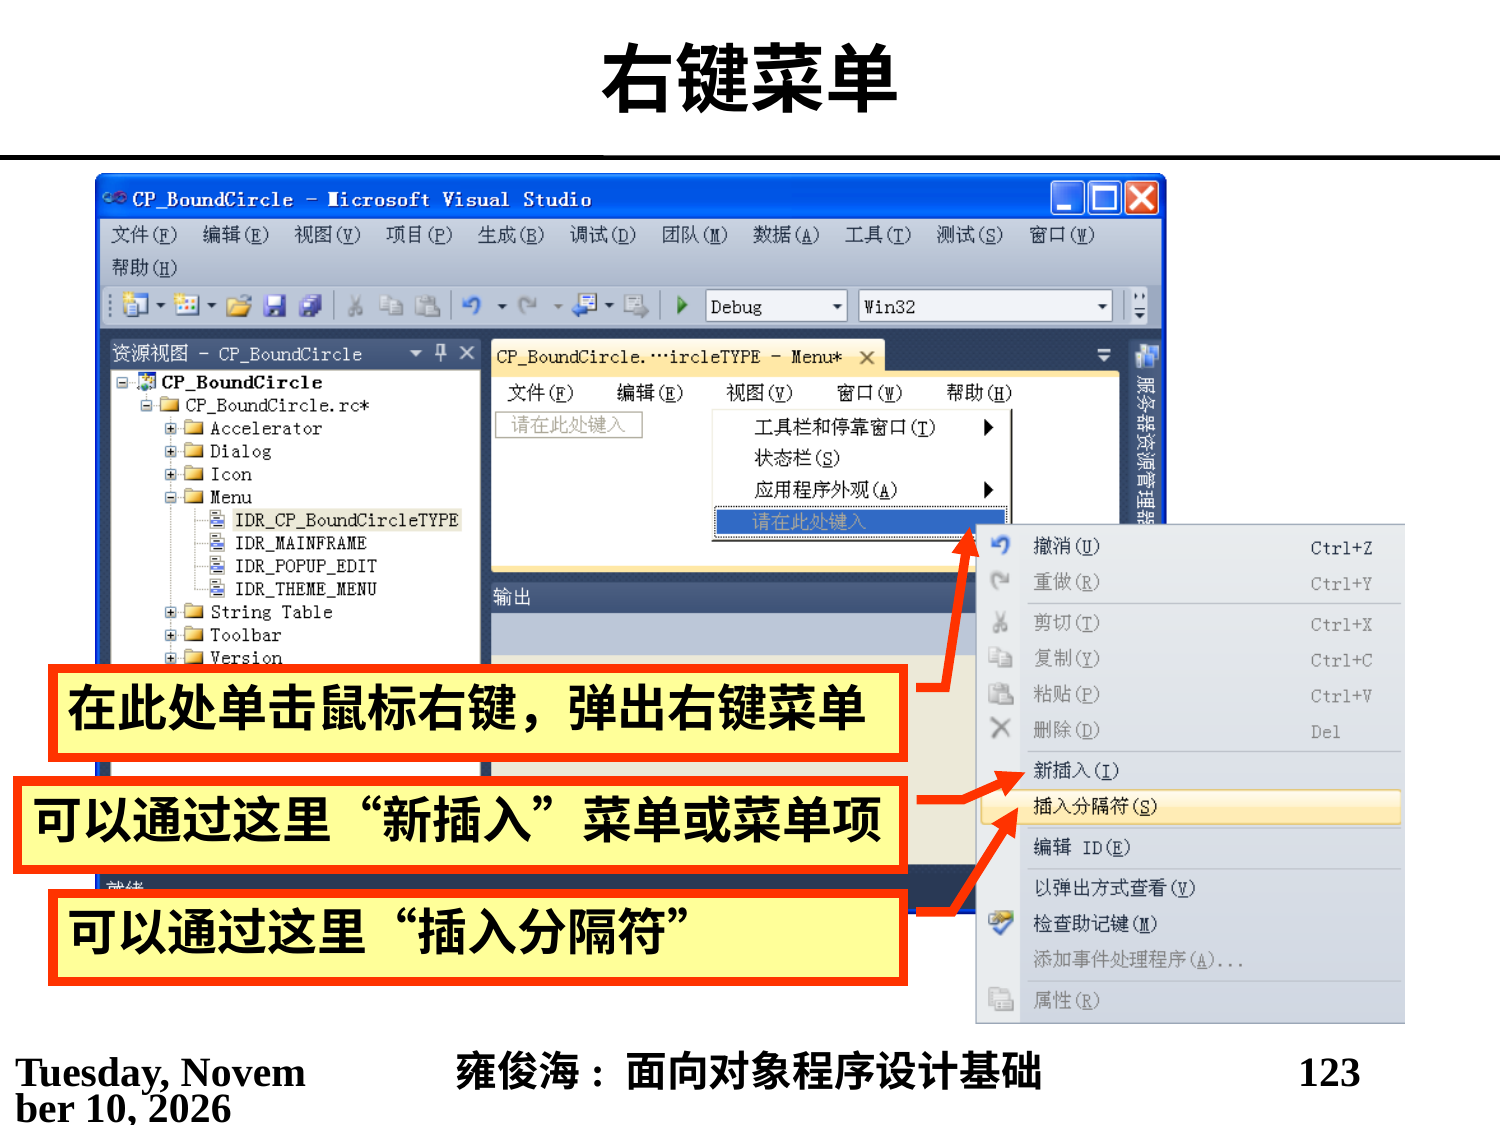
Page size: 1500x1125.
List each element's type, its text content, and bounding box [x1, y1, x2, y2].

title 右键菜单 [0, 0, 1500, 154]
text_box 可以通过这里“插入分隔符” [53, 893, 95, 982]
picture [95, 173, 1405, 1024]
text_box 在此处单击鼠标右键，弹出右键菜单 [53, 668, 95, 758]
slide_number 123 [1161, 1042, 1499, 1103]
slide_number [0, 1042, 337, 1103]
text_box 可以通过这里“新插入”菜单或菜单项 [17, 781, 95, 870]
footer 雍俊海: 面向对象程序设计基础 [337, 1042, 1161, 1103]
